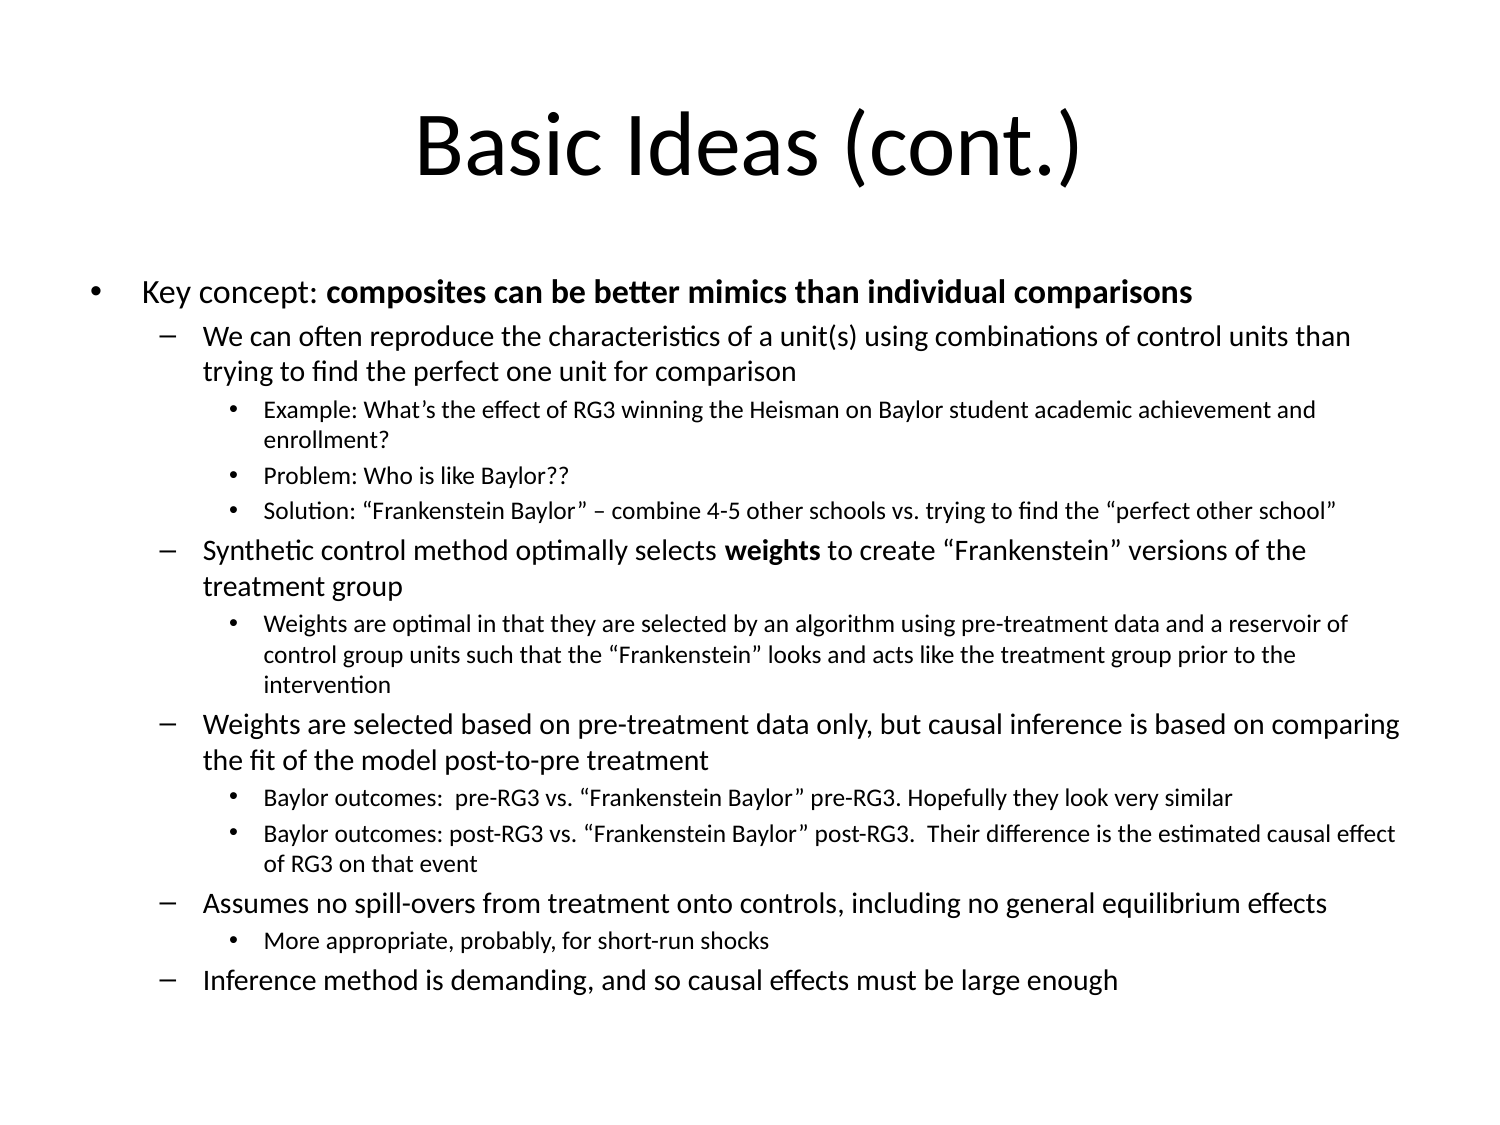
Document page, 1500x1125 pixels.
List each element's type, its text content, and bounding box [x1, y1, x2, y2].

title Basic Ideas (cont.) [75, 45, 1425, 233]
list Key concept: composites can be better mimics than individual comparisons We can often reproduce the characteristics of a unit(s) using combinations of control units than trying to find the perfect one unit for comparison Example: What’s the effect of RG3 winning the Heisman on Baylor student academic achievement and enrollment? Problem: Who is like Baylor?? Solution: “Frankenstein Baylor” – combine 4-5 other schools vs. trying to find the “perfect other school” Synthetic control method optimally selects weights to create “Frankenstein” versions of the treatment group Weights are optimal in that they are selected by an algorithm using pre-treatment data and a reservoir of control group units such that the “Frankenstein” looks and acts like the treatment group prior to the intervention Weights are selected based on pre-treatment data only, but causal inference is based on comparing the fit of the model post-to-pre treatment Baylor outcomes: pre-RG3 vs. “Frankenstein Baylor” pre-RG3. Hopefully they look very similar Baylor outcomes: post-RG3 vs. “Frankenstein Baylor” post-RG3. Their difference is the estimated causal effect of RG3 on that event Assumes no spill-overs from treatment onto controls, including no general equilibrium effects More appropriate, probably, for short-run shocks Inference method is demanding, and so causal effects must be large enough [75, 262, 1425, 1005]
